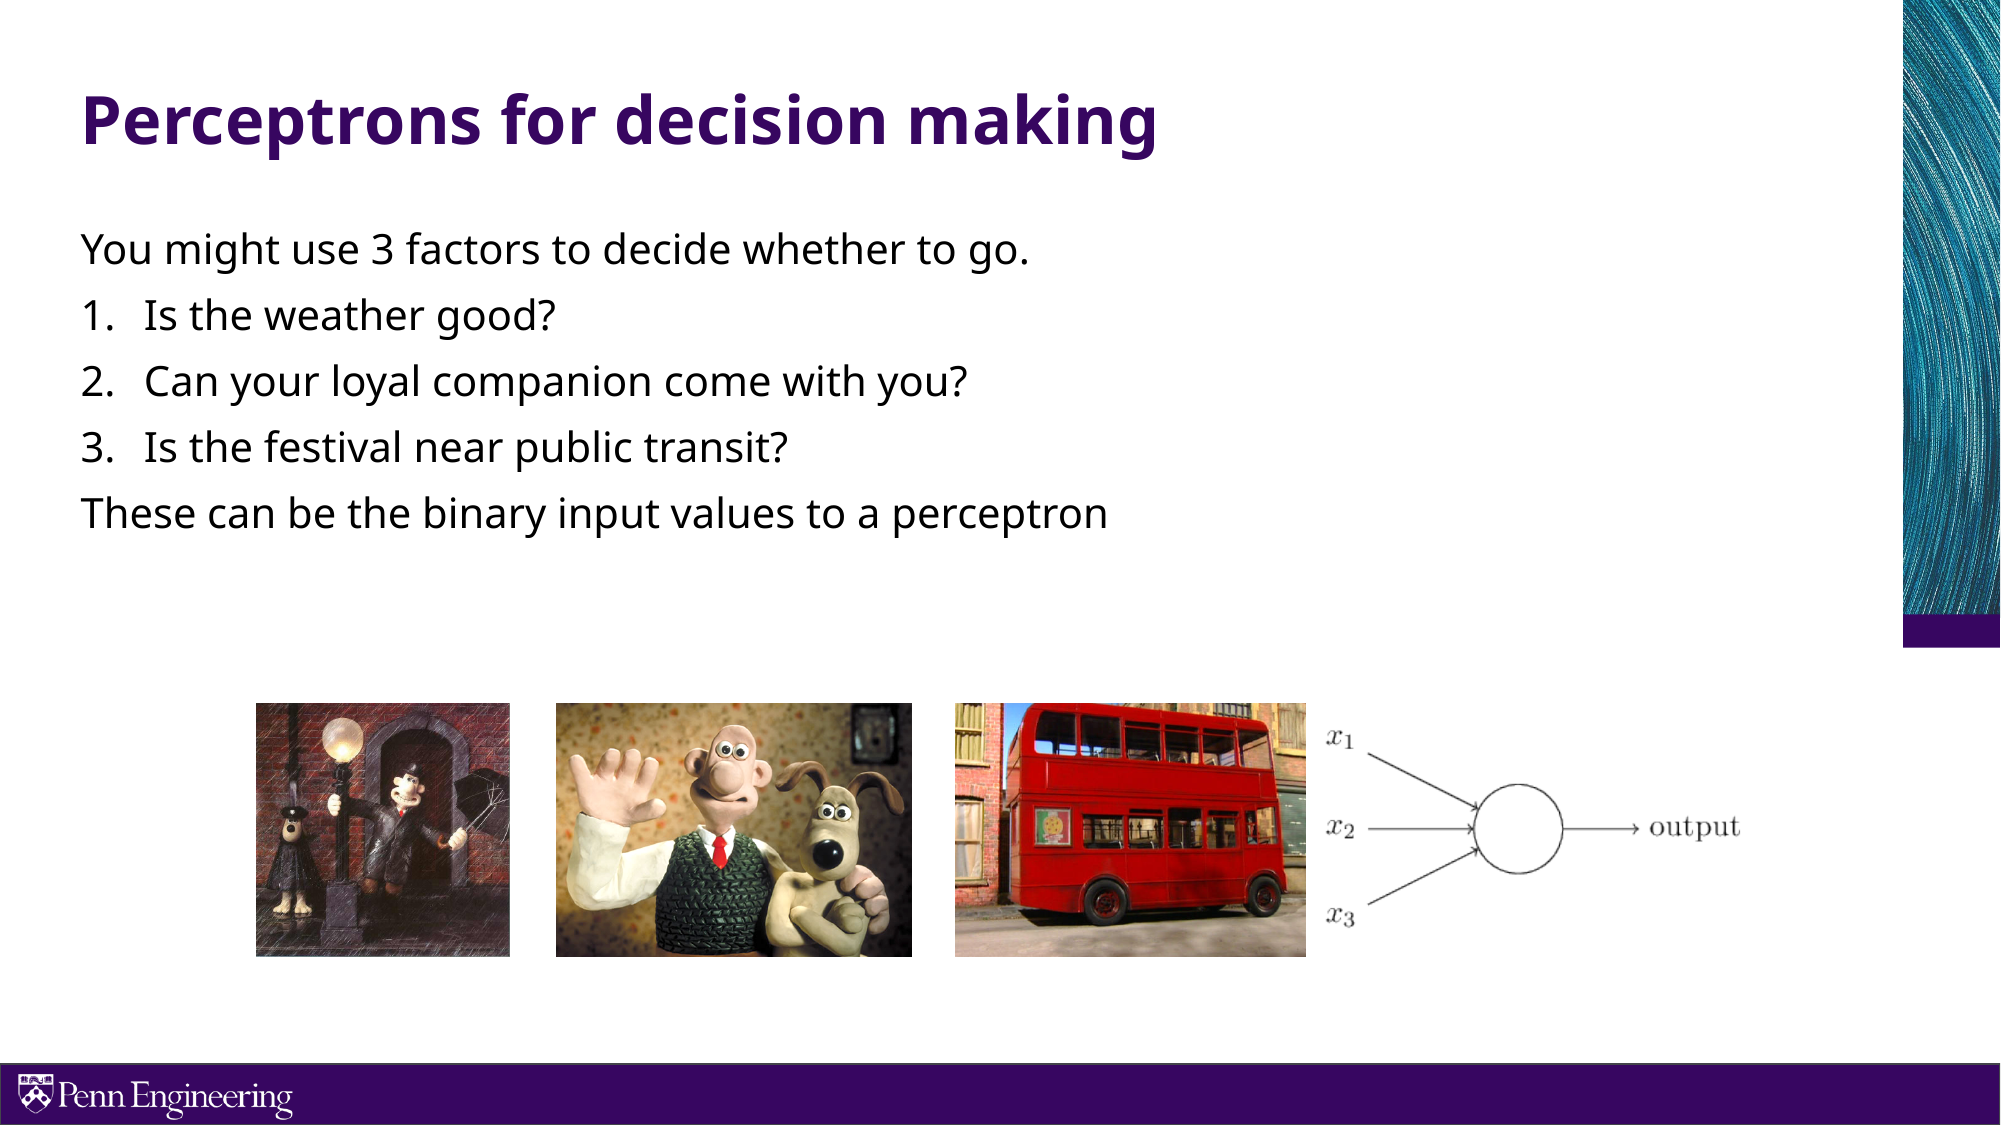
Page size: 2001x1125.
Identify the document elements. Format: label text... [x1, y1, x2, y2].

picture [1913, 321, 1917, 333]
list You might use 3 factors to decide whether to go. Is the weather good? Can your loyal companion come with you? Is the festival near public transit? These can be the binary input values to a perceptron [65, 221, 1791, 1008]
picture [1903, 341, 1915, 350]
picture [1916, 342, 1921, 352]
picture [256, 703, 510, 957]
picture [1908, 277, 1920, 293]
picture [1971, 53, 1979, 64]
picture [1962, 39, 1970, 47]
picture [1315, 721, 1753, 938]
picture [8, 1066, 301, 1123]
picture [1903, 310, 1915, 339]
picture [1903, 374, 1908, 384]
picture [1906, 362, 1912, 370]
picture [1949, 13, 1955, 20]
picture [556, 703, 912, 957]
picture [1903, 0, 2001, 618]
picture [1989, 0, 2001, 13]
picture [955, 703, 1306, 957]
title Perceptrons for decision making [65, 59, 1863, 187]
picture [1903, 523, 1914, 546]
